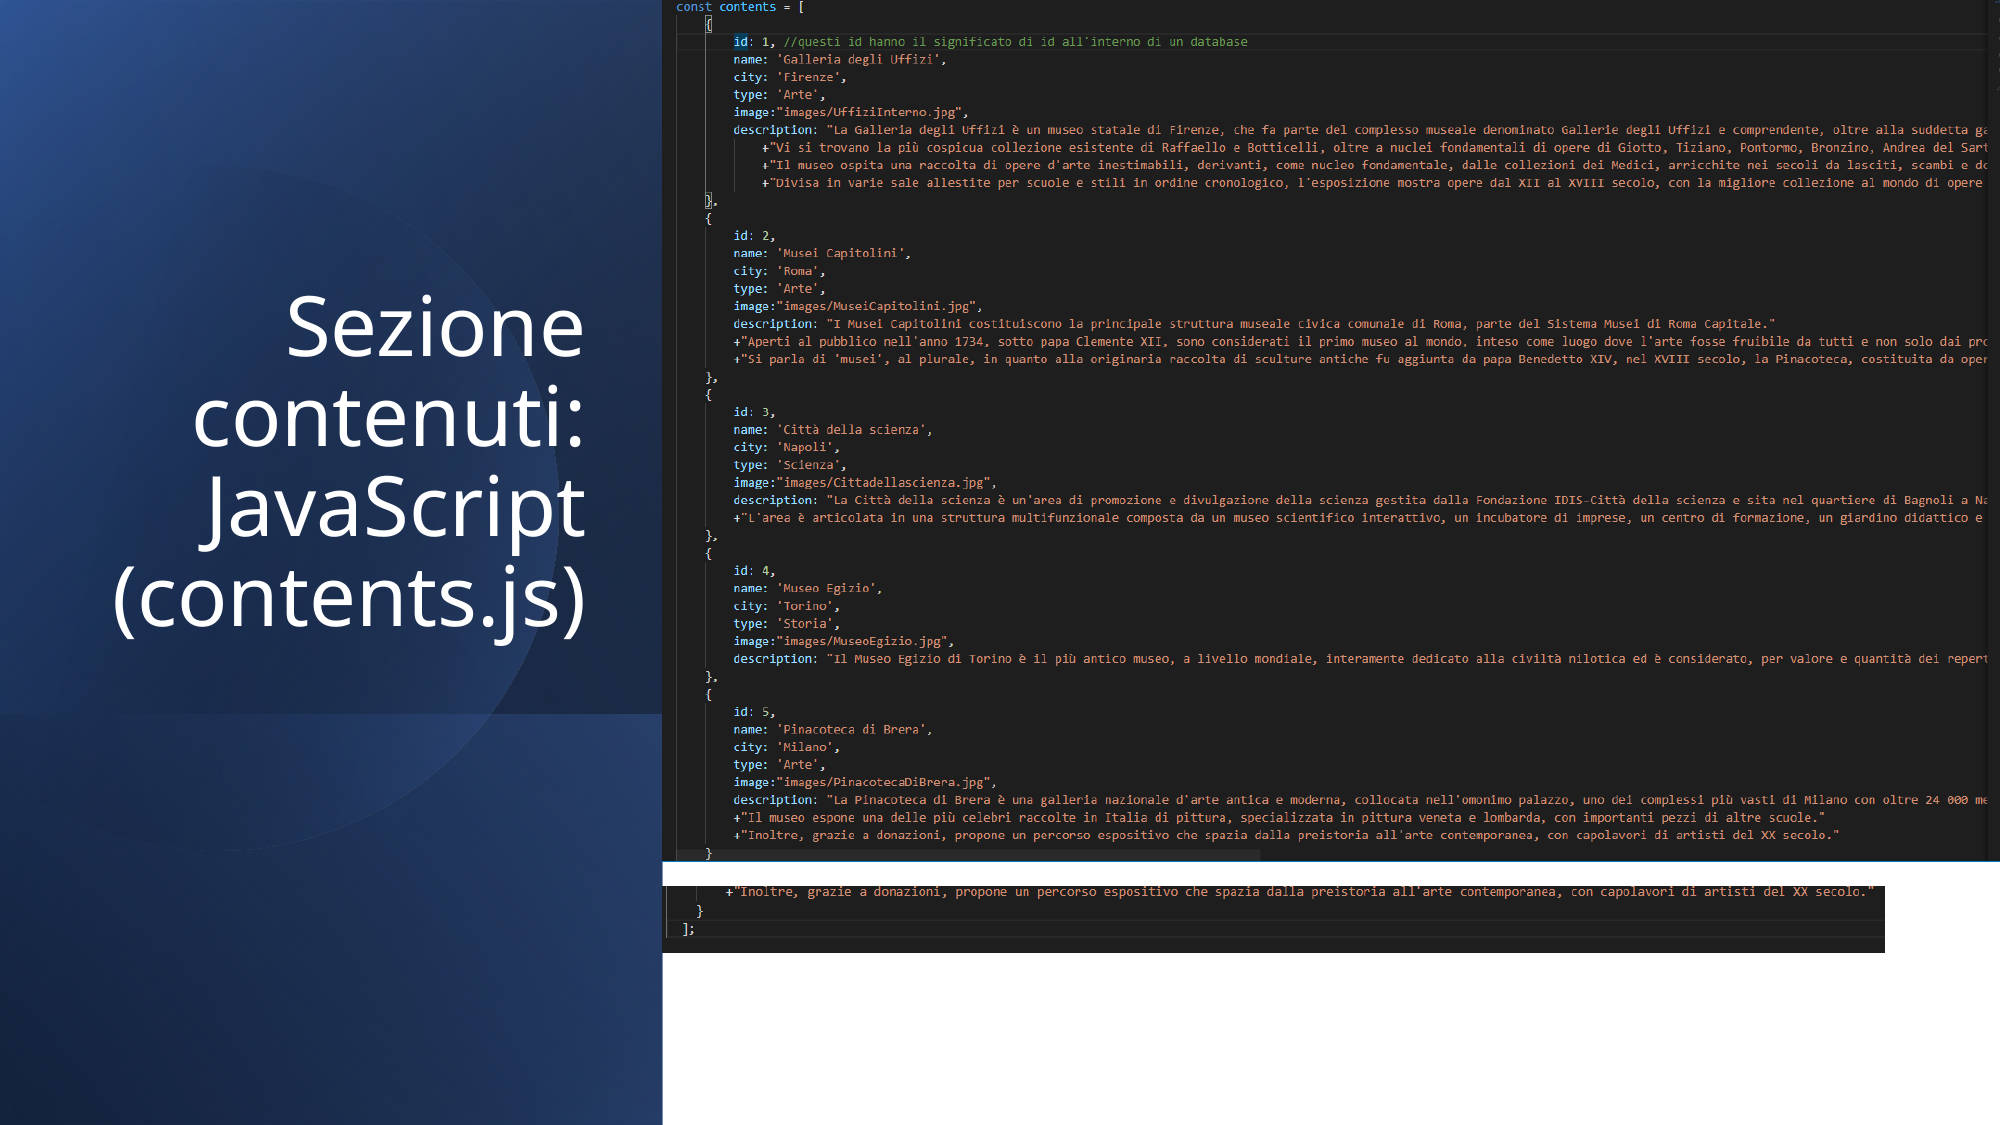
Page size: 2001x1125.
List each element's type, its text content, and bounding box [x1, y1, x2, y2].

text_box [0, 0, 663, 1124]
picture [662, 0, 2000, 862]
picture [662, 886, 1885, 953]
text_box [663, 862, 2000, 1125]
title Sezione contenuti: JavaScript (contents.js) [76, 96, 602, 652]
